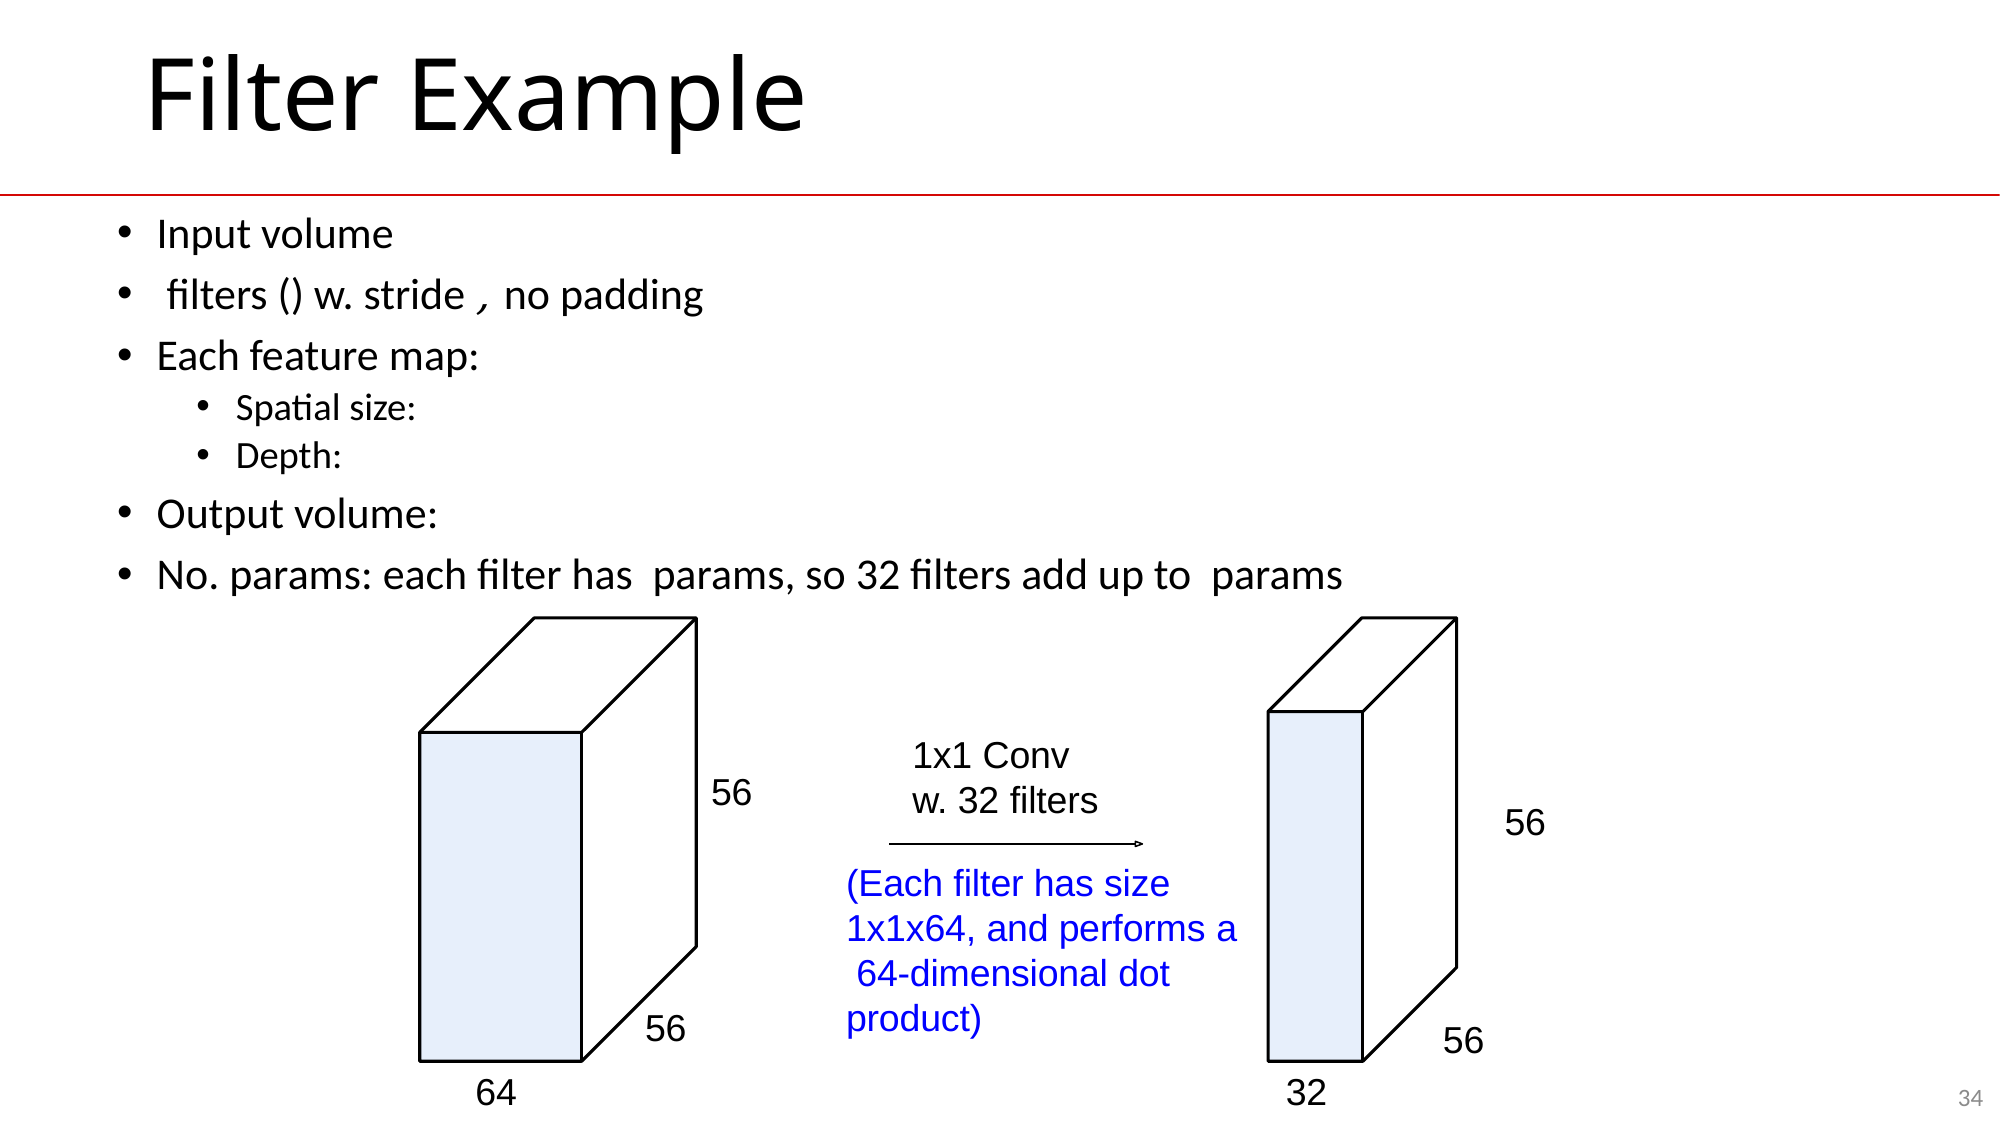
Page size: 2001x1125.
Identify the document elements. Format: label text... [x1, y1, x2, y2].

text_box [419, 617, 1549, 1115]
slide_number 34 [1548, 1066, 1999, 1125]
